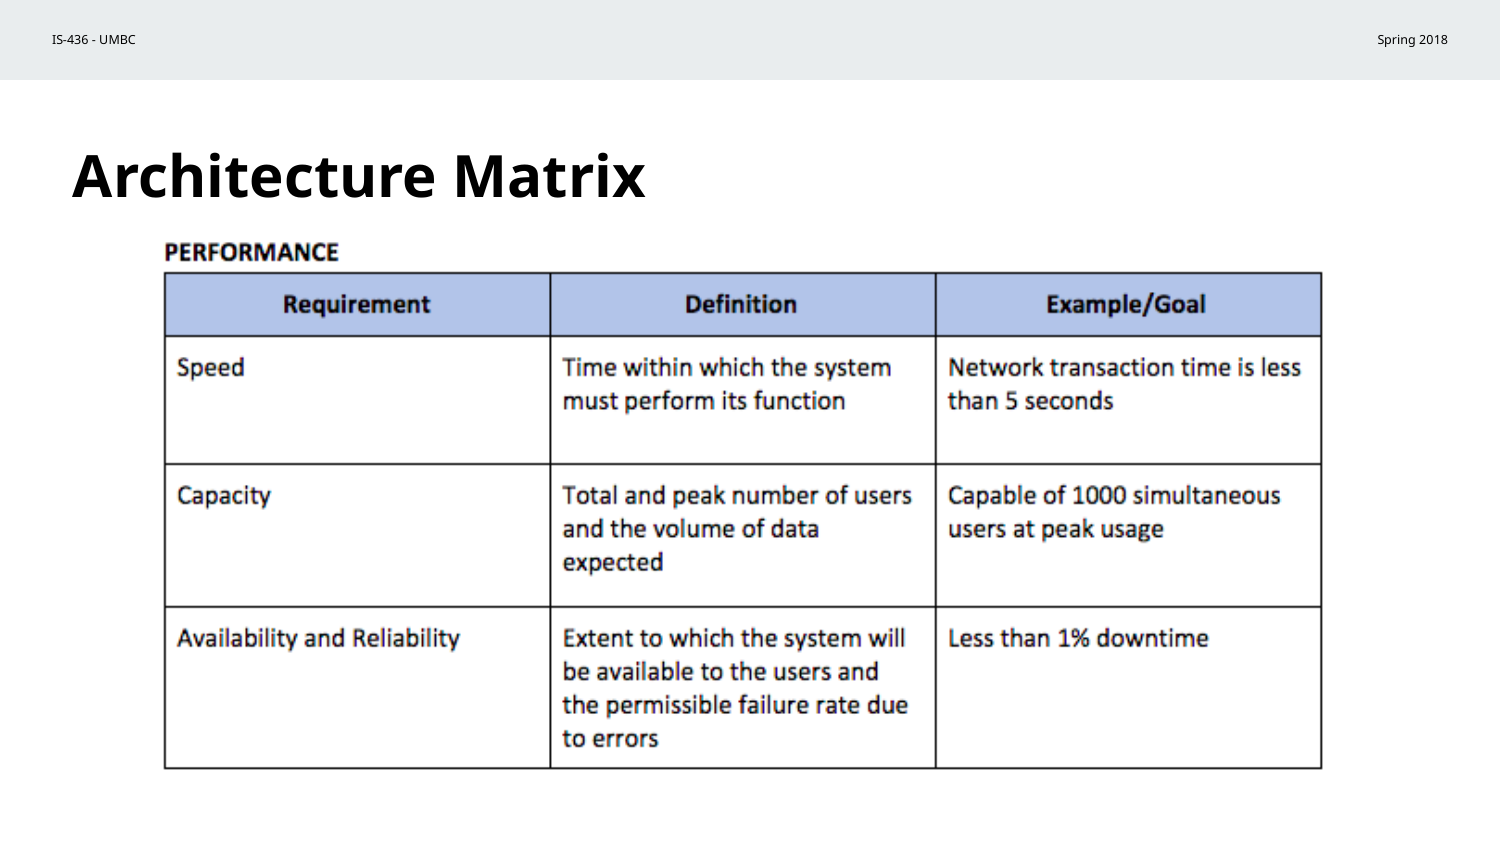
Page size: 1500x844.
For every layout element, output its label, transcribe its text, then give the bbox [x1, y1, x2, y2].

title Architecture Matrix [57, 124, 1261, 206]
picture [156, 228, 1344, 791]
